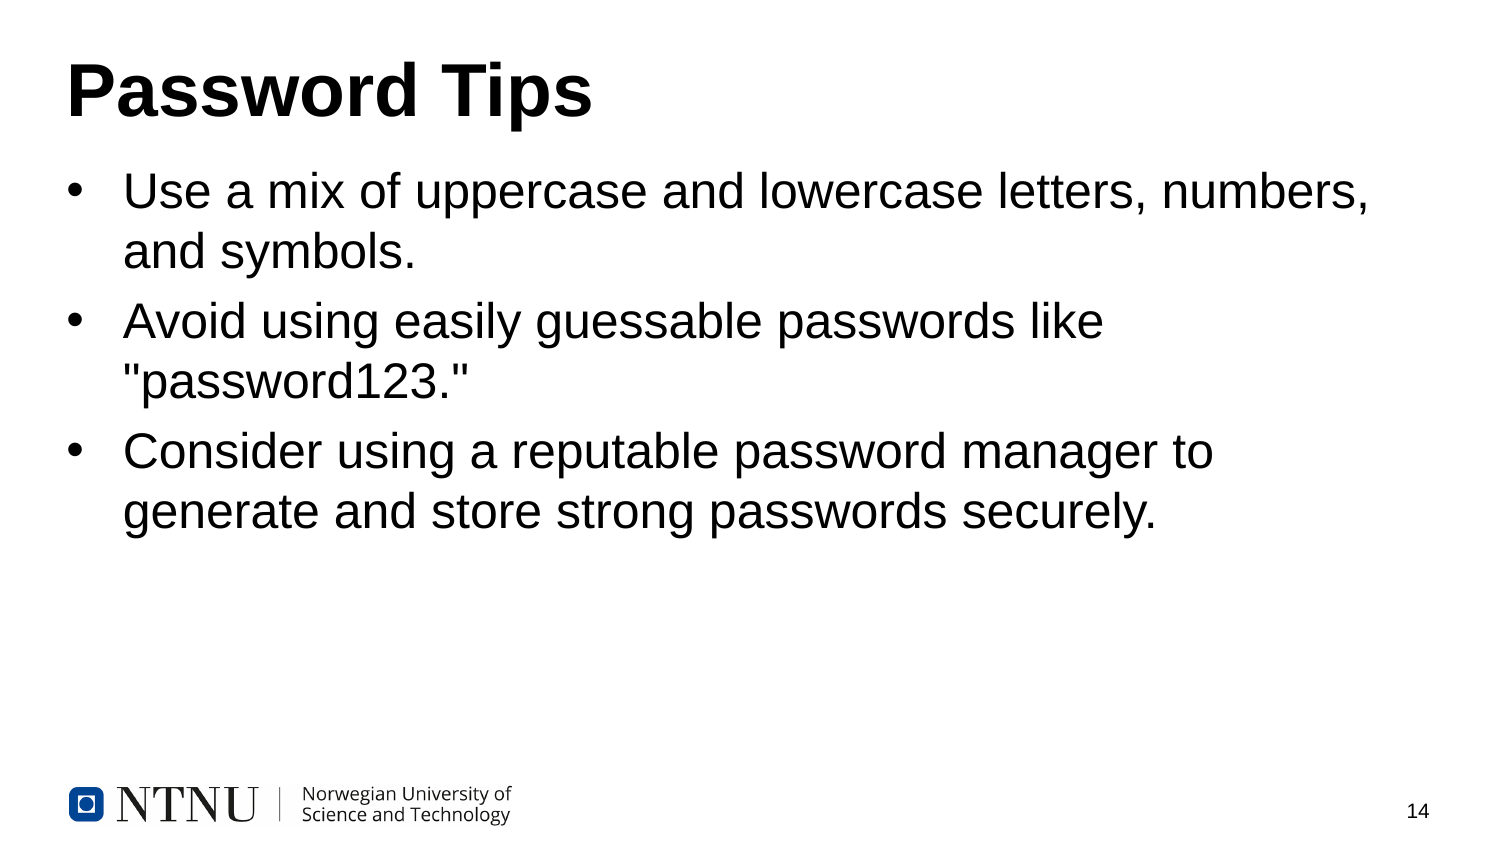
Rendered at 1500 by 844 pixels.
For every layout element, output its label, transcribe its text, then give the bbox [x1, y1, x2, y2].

picture [69, 784, 512, 826]
title Password Tips [51, 33, 1402, 140]
list Use a mix of uppercase and lowercase letters, numbers, and symbols. Avoid using easily guessable passwords like "password123." Consider using a reputable password manager to generate and store strong passwords securely. [51, 151, 1402, 754]
